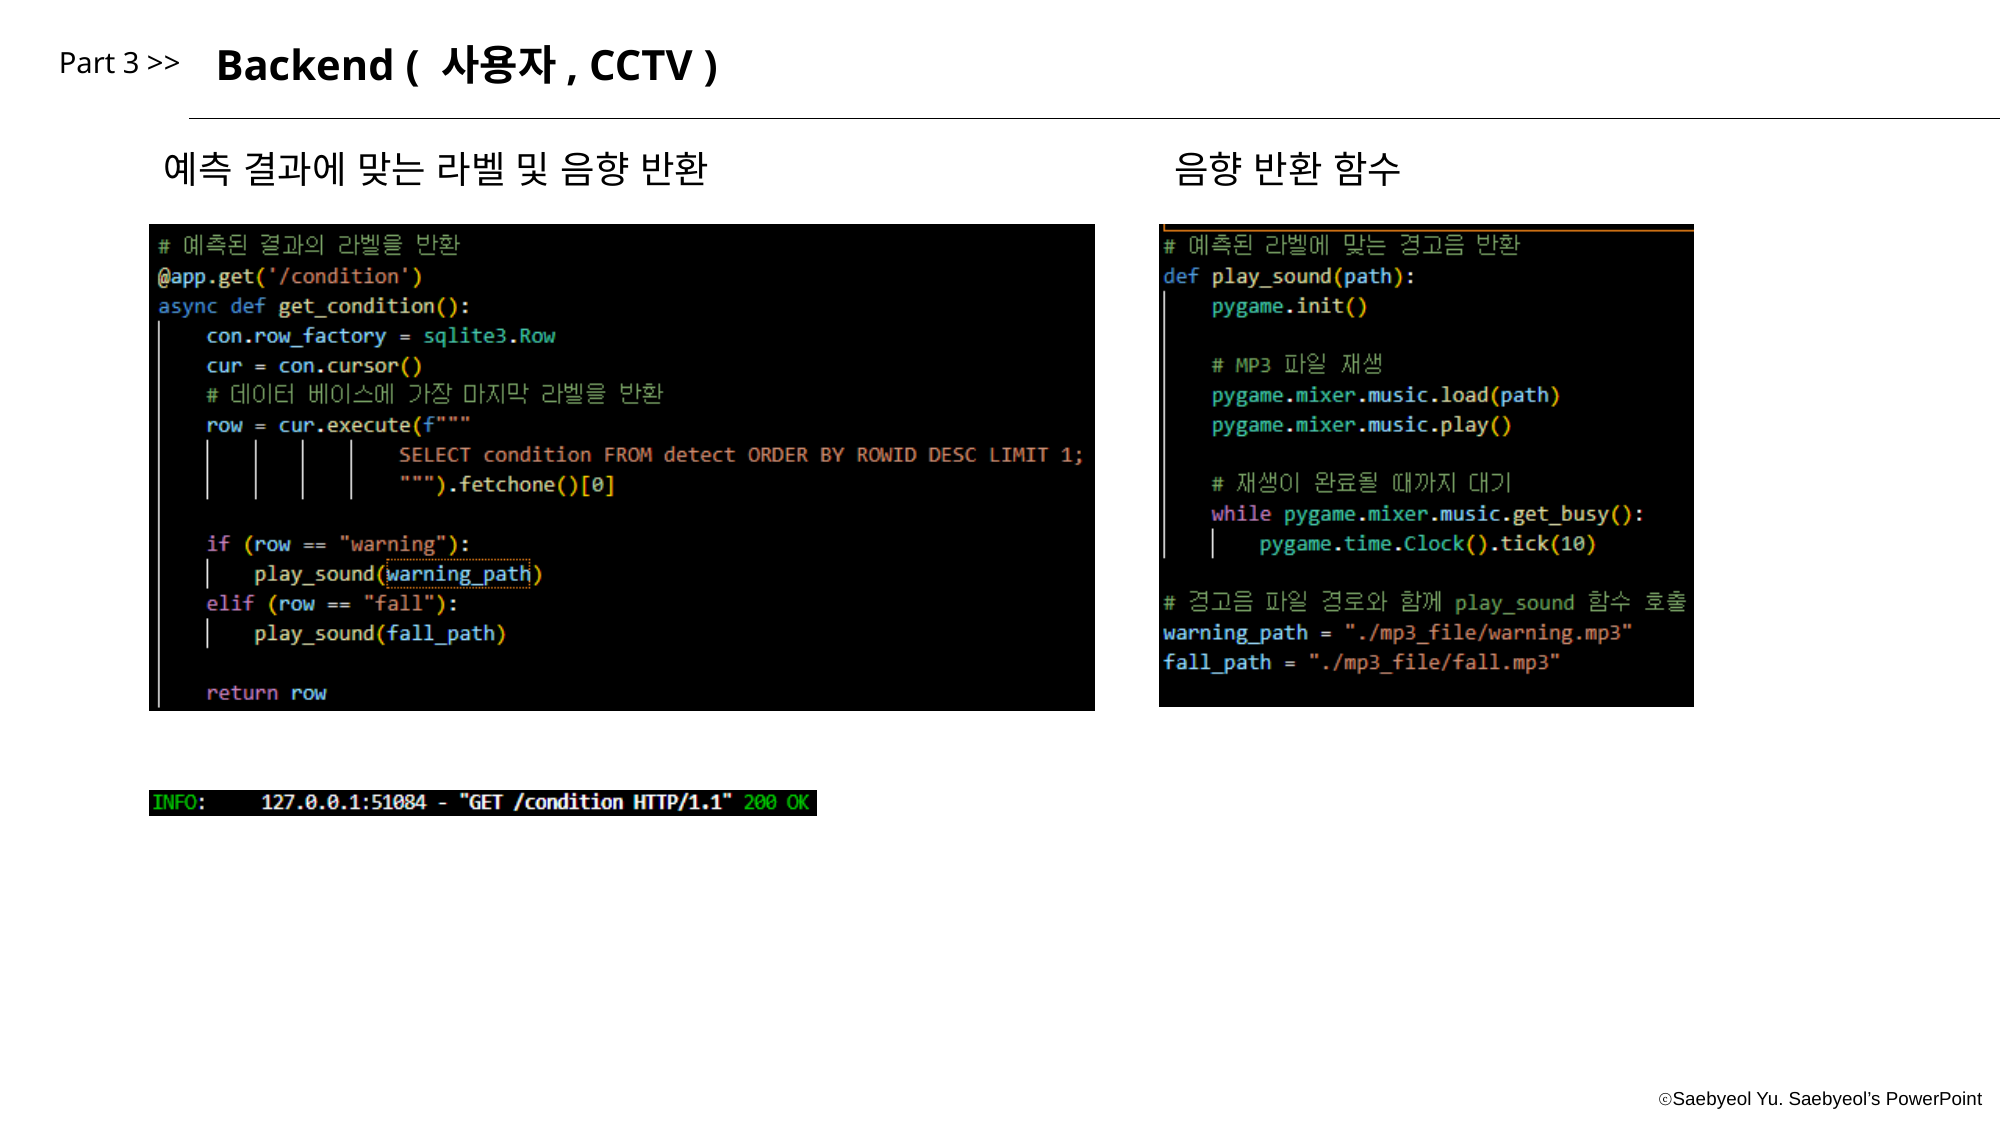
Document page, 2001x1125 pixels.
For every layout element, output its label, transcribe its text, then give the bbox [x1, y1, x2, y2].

text_box 예측 결과에 맞는 라벨 및 음향 반환 [148, 139, 1016, 199]
picture [148, 224, 1095, 711]
text_box Backend ( 사용자, CCTV ) [200, 31, 733, 97]
picture [1159, 224, 1694, 707]
text_box Part 3 >> [44, 36, 196, 87]
text_box 음향 반환 함수 [1159, 139, 1599, 199]
picture [148, 790, 817, 816]
